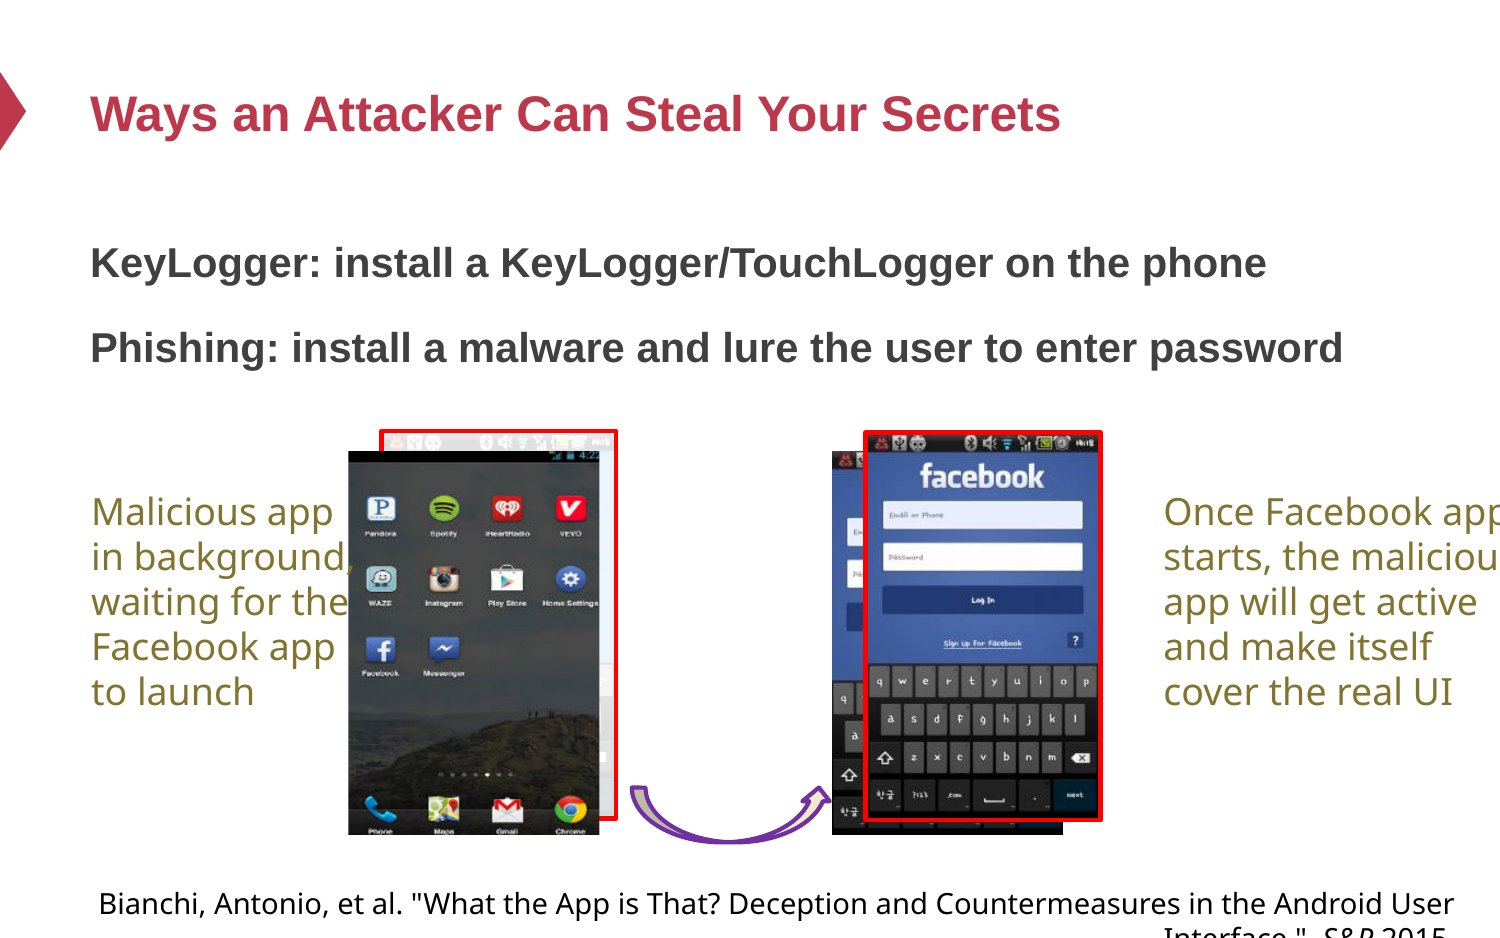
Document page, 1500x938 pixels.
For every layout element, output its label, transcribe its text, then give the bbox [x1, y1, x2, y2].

text_box Bianchi, Antonio, et al. "What the App is That? Deception and Countermeasures in the Android User Interface.", S&P 2015. [17, 878, 1471, 938]
text_box Once Facebook app starts, the malicious app will get active and make itself cover the real UI [1148, 480, 1500, 721]
text_box [629, 785, 827, 845]
picture [348, 432, 614, 835]
list KeyLogger: install a KeyLogger/TouchLogger on the phone Phishing: install a malware and lure the user to enter password [75, 218, 1425, 644]
picture [832, 434, 1099, 835]
title Ways an Attacker Can Steal Your Secrets [75, 37, 1425, 186]
text_box Malicious app in background, waiting for the Facebook app to launch [76, 480, 342, 721]
